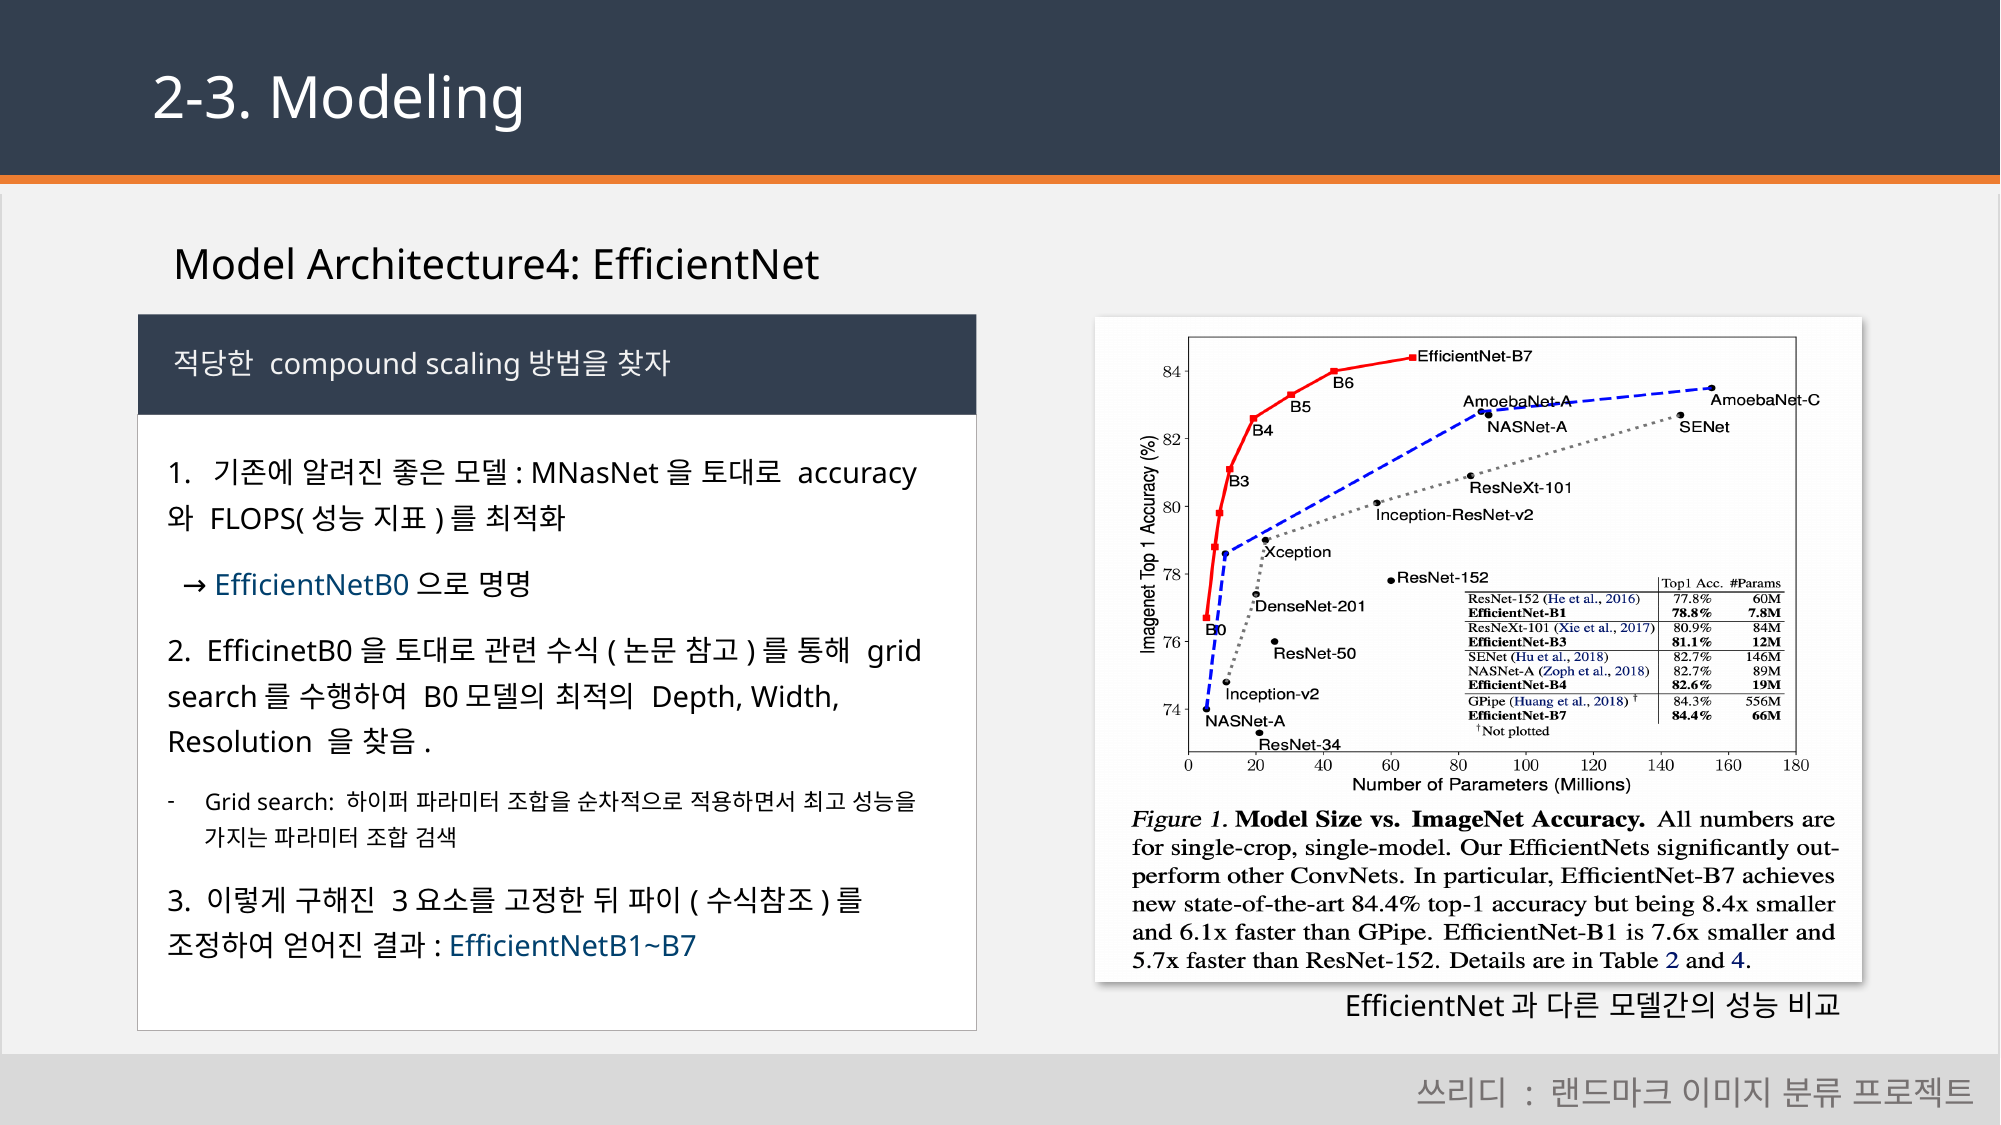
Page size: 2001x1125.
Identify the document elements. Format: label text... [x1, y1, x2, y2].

title 2-3. Modeling [137, 60, 1863, 152]
text_box Model Architecture4: EfficientNet [137, 208, 1863, 315]
picture [1094, 317, 1862, 982]
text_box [137, 314, 977, 1031]
text_box EfficientNet과 다른 모델간의 성능 비교 [1330, 979, 1878, 1030]
